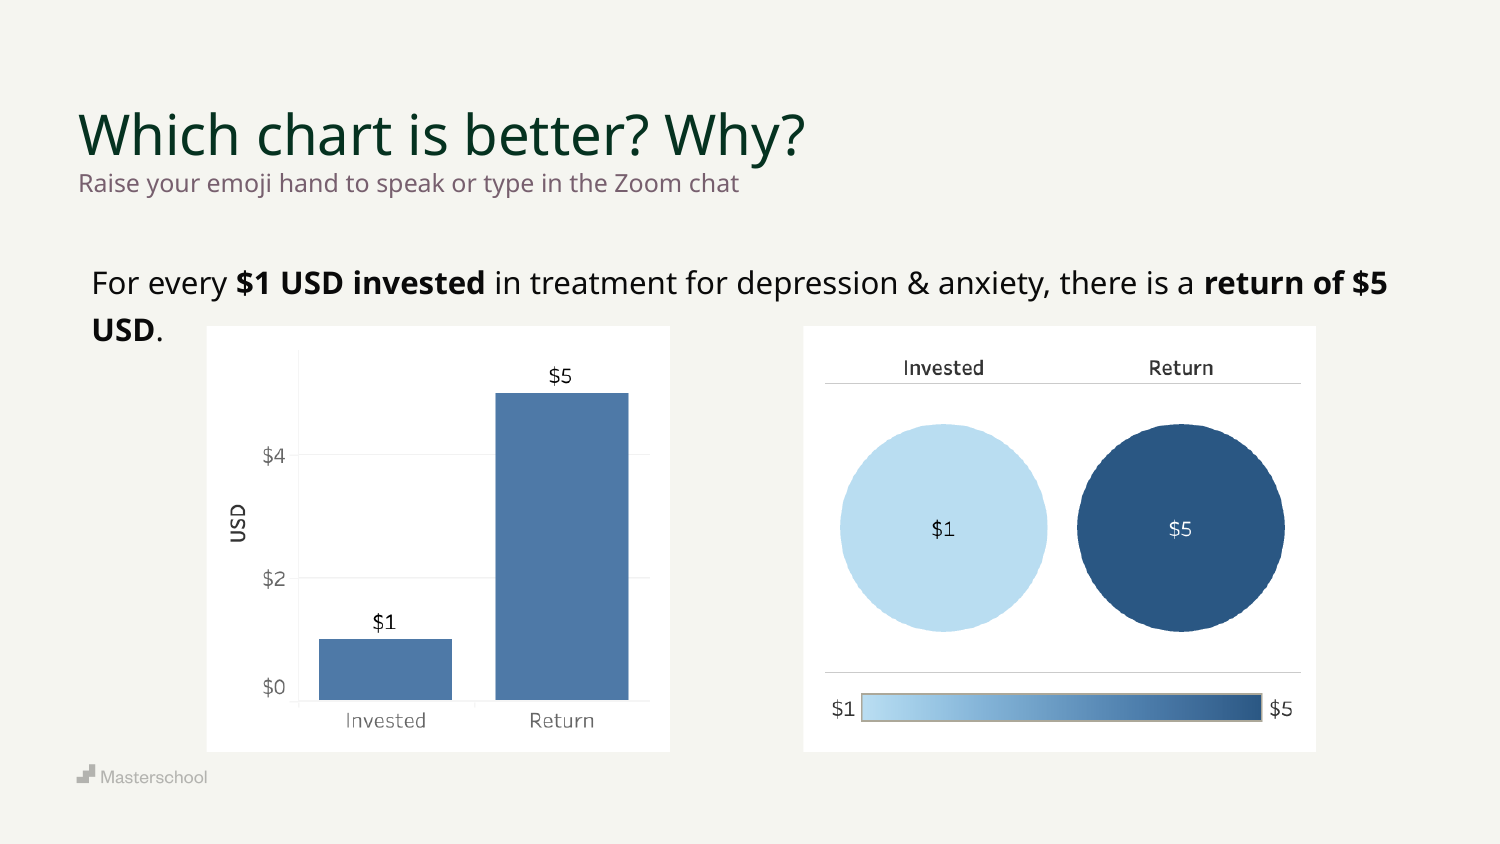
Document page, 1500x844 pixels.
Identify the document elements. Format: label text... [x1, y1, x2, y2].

text_box Raise your emoji hand to speak or type in the Zoom chat [78, 157, 1429, 191]
text_box For every $1 USD invested in treatment for depression & anxiety, there is a return of $5 USD. [91, 253, 1409, 304]
text_box Which chart is better? Why? [78, 78, 1396, 152]
picture [58, 326, 671, 802]
picture [803, 326, 1317, 752]
